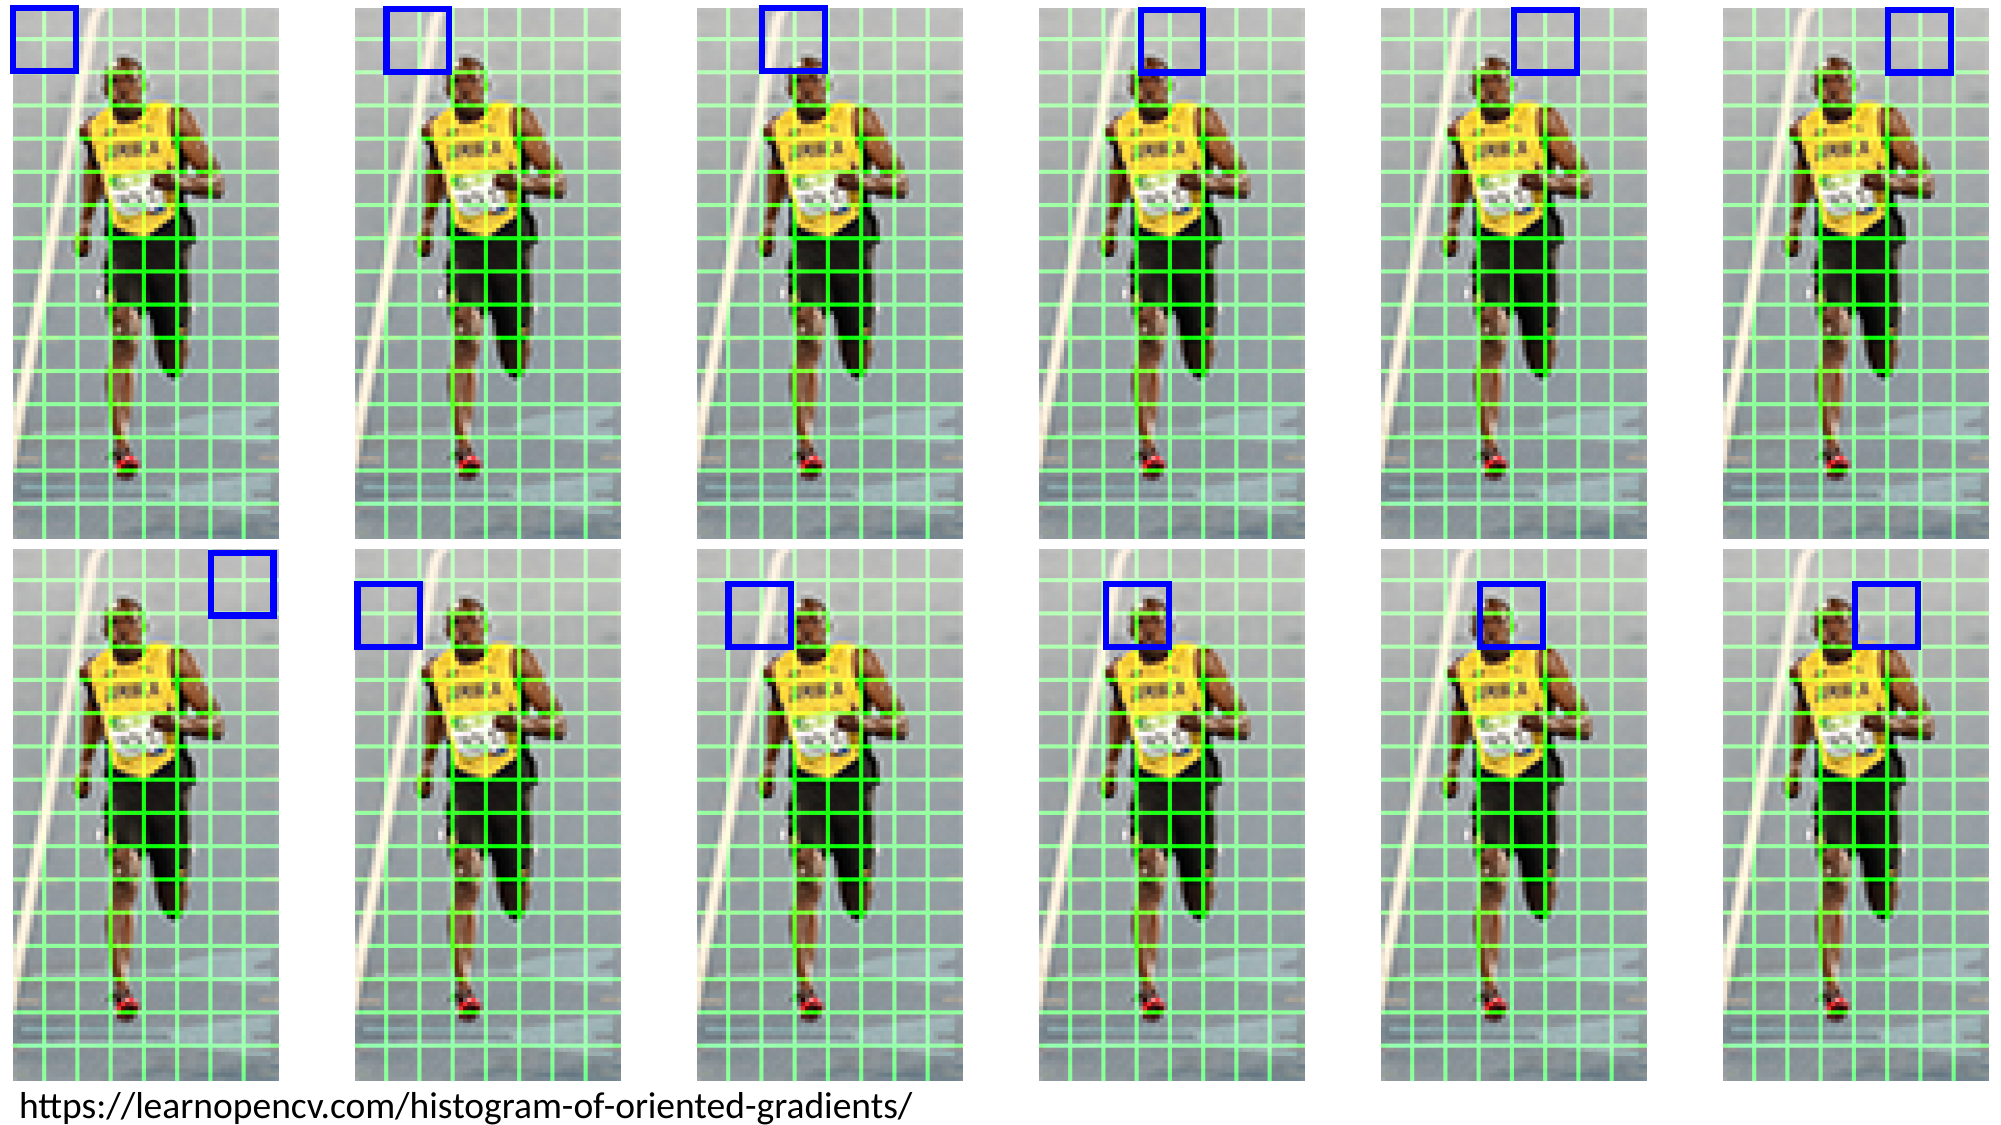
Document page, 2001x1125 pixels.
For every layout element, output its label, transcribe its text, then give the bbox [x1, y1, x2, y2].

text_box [1723, 7, 1990, 539]
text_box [697, 549, 963, 1081]
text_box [355, 549, 621, 1081]
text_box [1039, 549, 1305, 1081]
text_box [1723, 549, 1990, 1081]
text_box https://learnopencv.com/histogram-of-oriented-gradients/ [4, 1073, 929, 1125]
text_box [697, 7, 963, 539]
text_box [1381, 549, 1647, 1081]
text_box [13, 7, 279, 539]
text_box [13, 549, 279, 1081]
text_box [355, 7, 621, 539]
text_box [1381, 7, 1647, 539]
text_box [1039, 7, 1305, 539]
